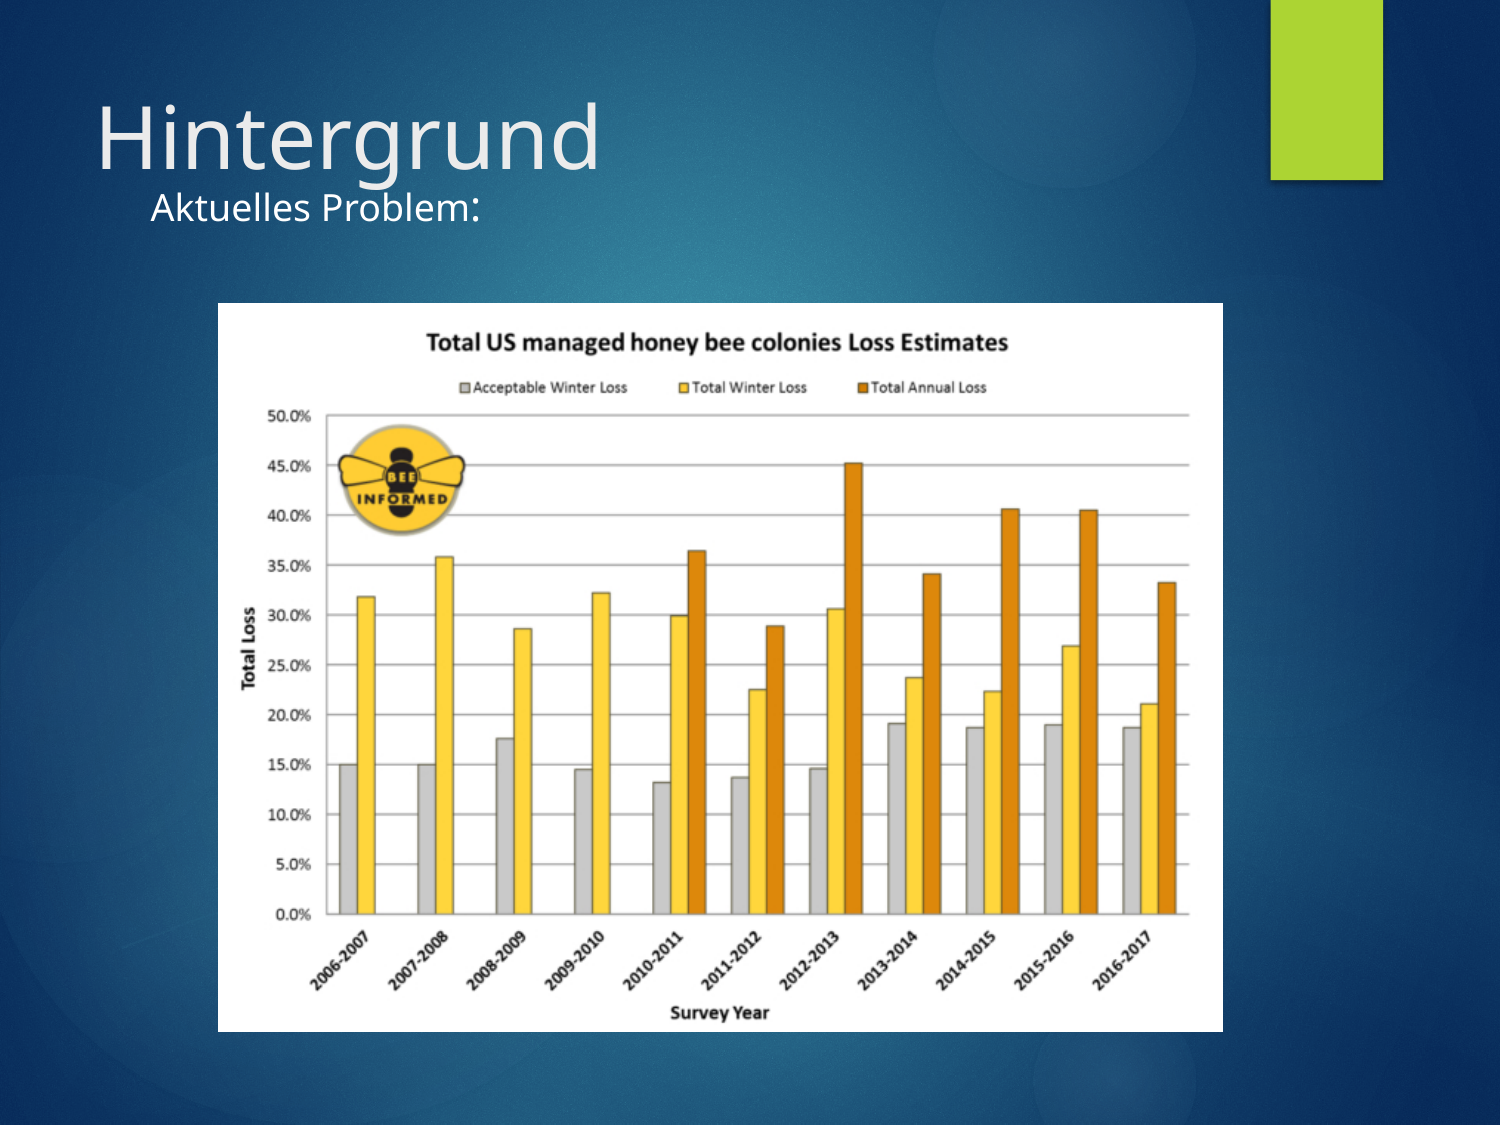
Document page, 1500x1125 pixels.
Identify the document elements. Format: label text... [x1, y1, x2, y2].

title Hintergrund [79, 74, 1237, 304]
text_box Aktuelles Problem: [135, 172, 774, 238]
picture [218, 303, 1223, 1033]
